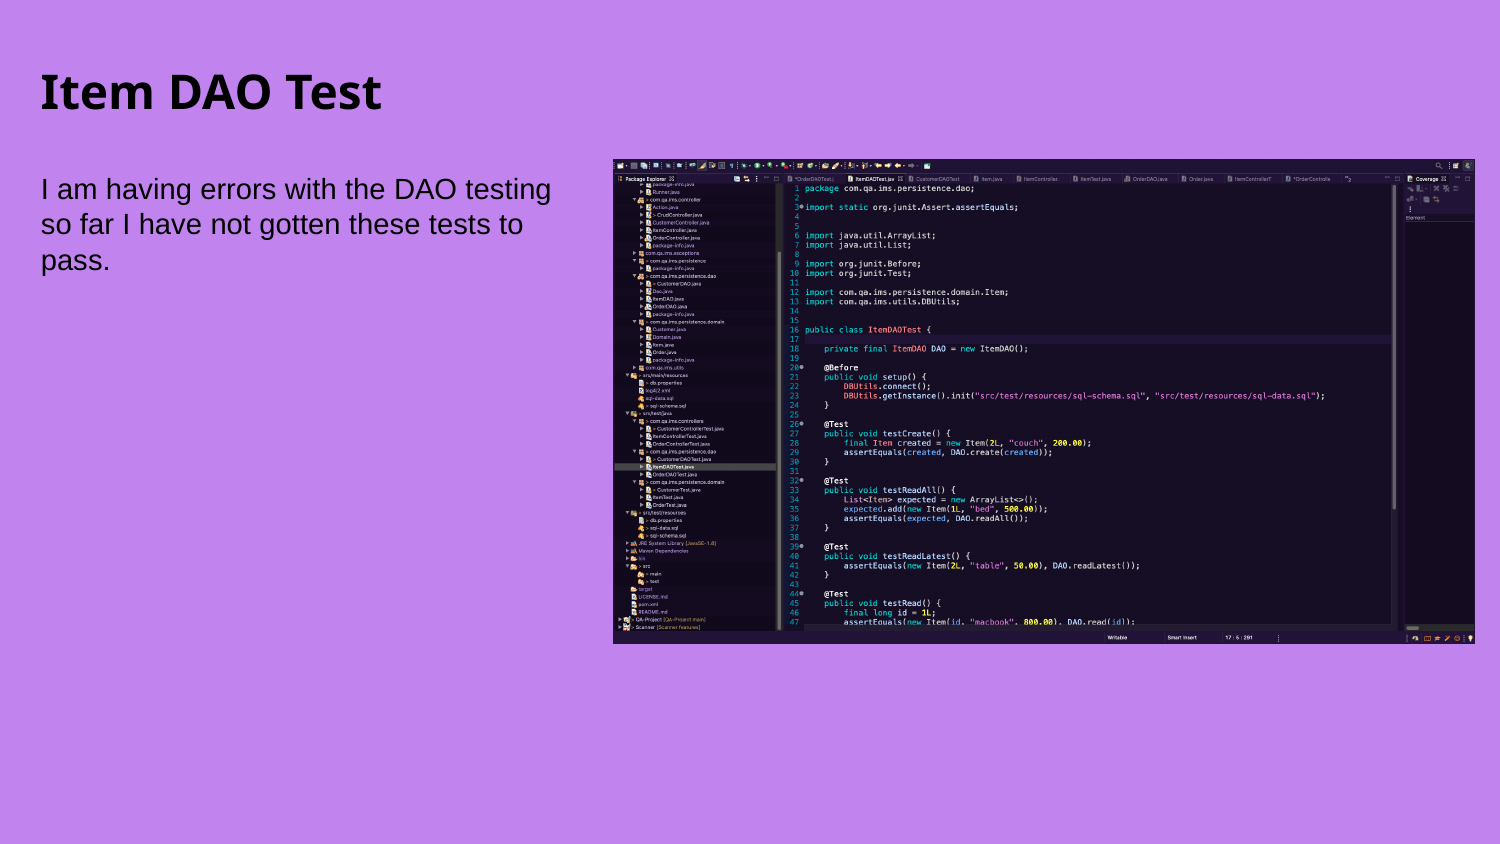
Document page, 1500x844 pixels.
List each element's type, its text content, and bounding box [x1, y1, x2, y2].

text_box Item DAO Test [25, 39, 661, 135]
picture [613, 158, 1476, 644]
list I am having errors with the DAO testing so far I have not gotten these tests to pass. [25, 155, 589, 702]
